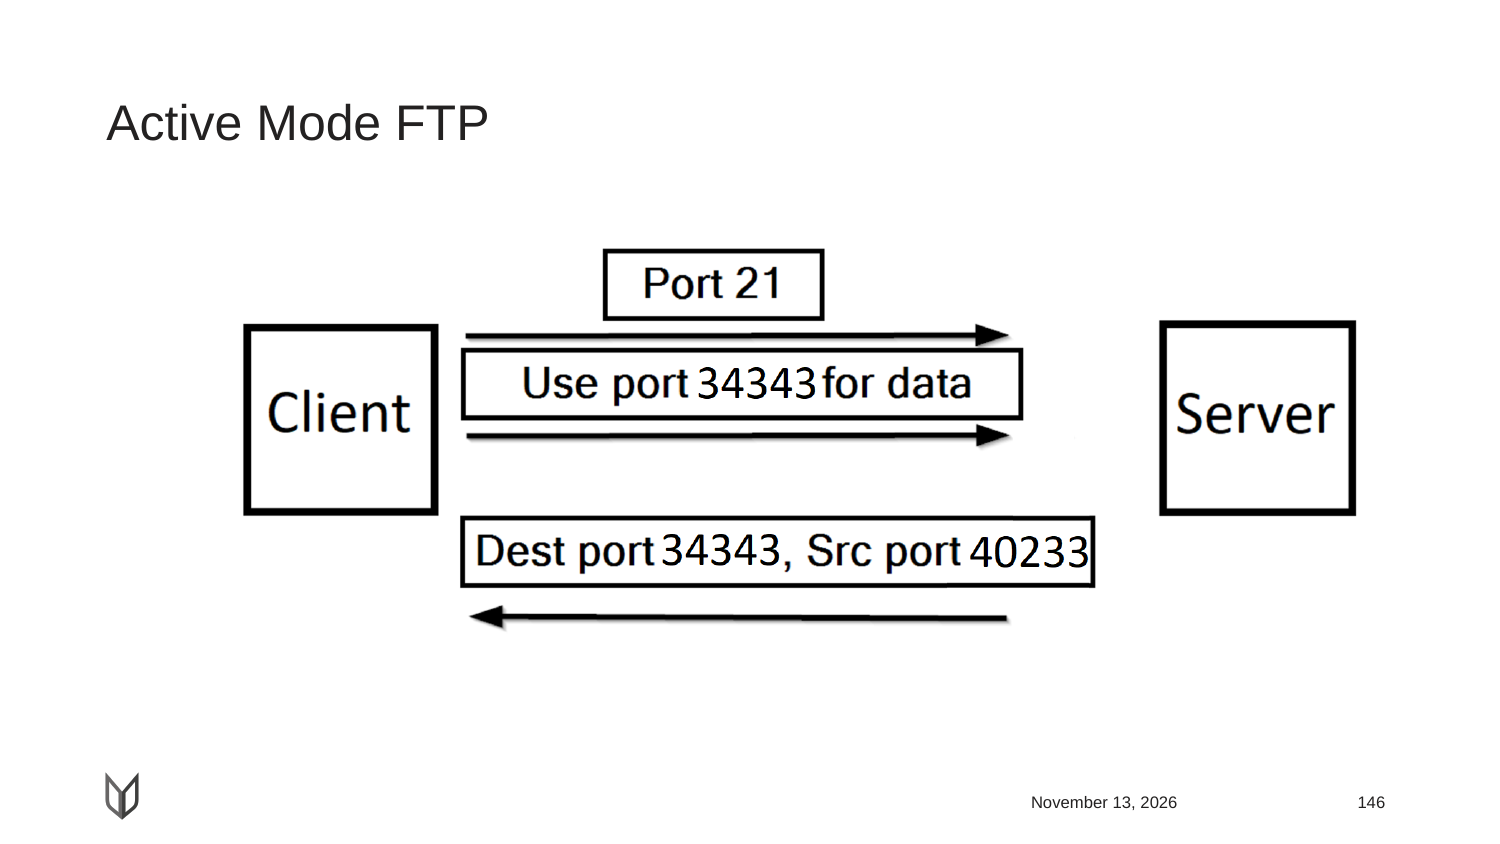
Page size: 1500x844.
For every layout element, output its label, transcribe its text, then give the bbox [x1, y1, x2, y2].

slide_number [1016, 784, 1324, 815]
title Active Mode FTP [106, 96, 1400, 220]
slide_number 146 [1324, 784, 1400, 815]
picture [226, 219, 1367, 649]
picture [105, 772, 139, 820]
